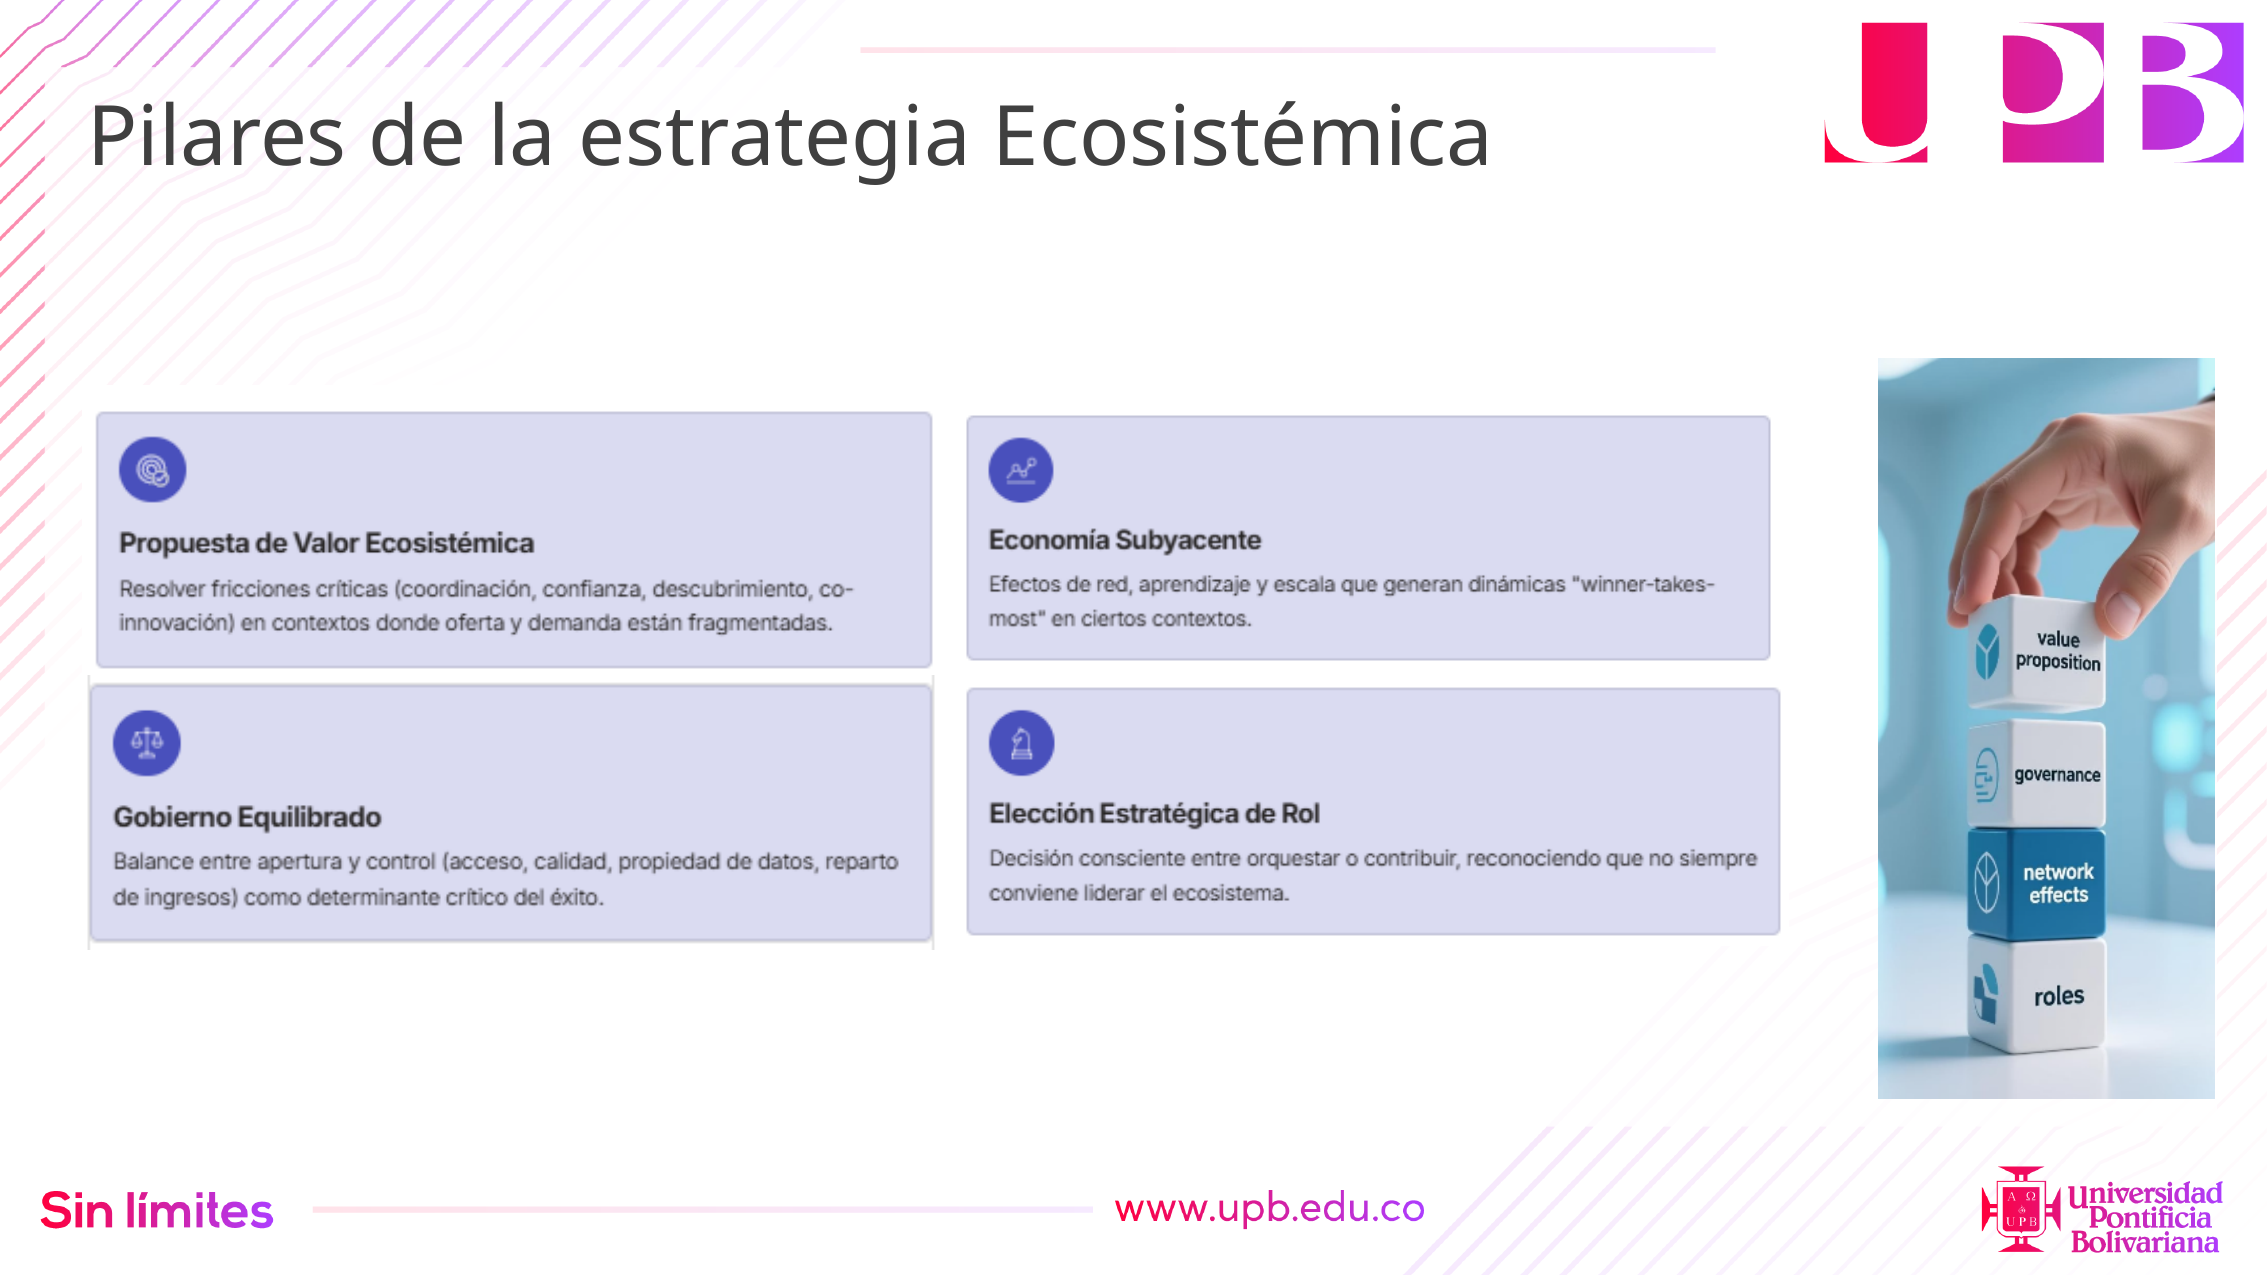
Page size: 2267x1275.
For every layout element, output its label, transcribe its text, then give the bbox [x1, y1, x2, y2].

text_box Pilares de la estrategia Ecosistémica [72, 86, 1792, 217]
picture [0, 0, 2267, 1275]
